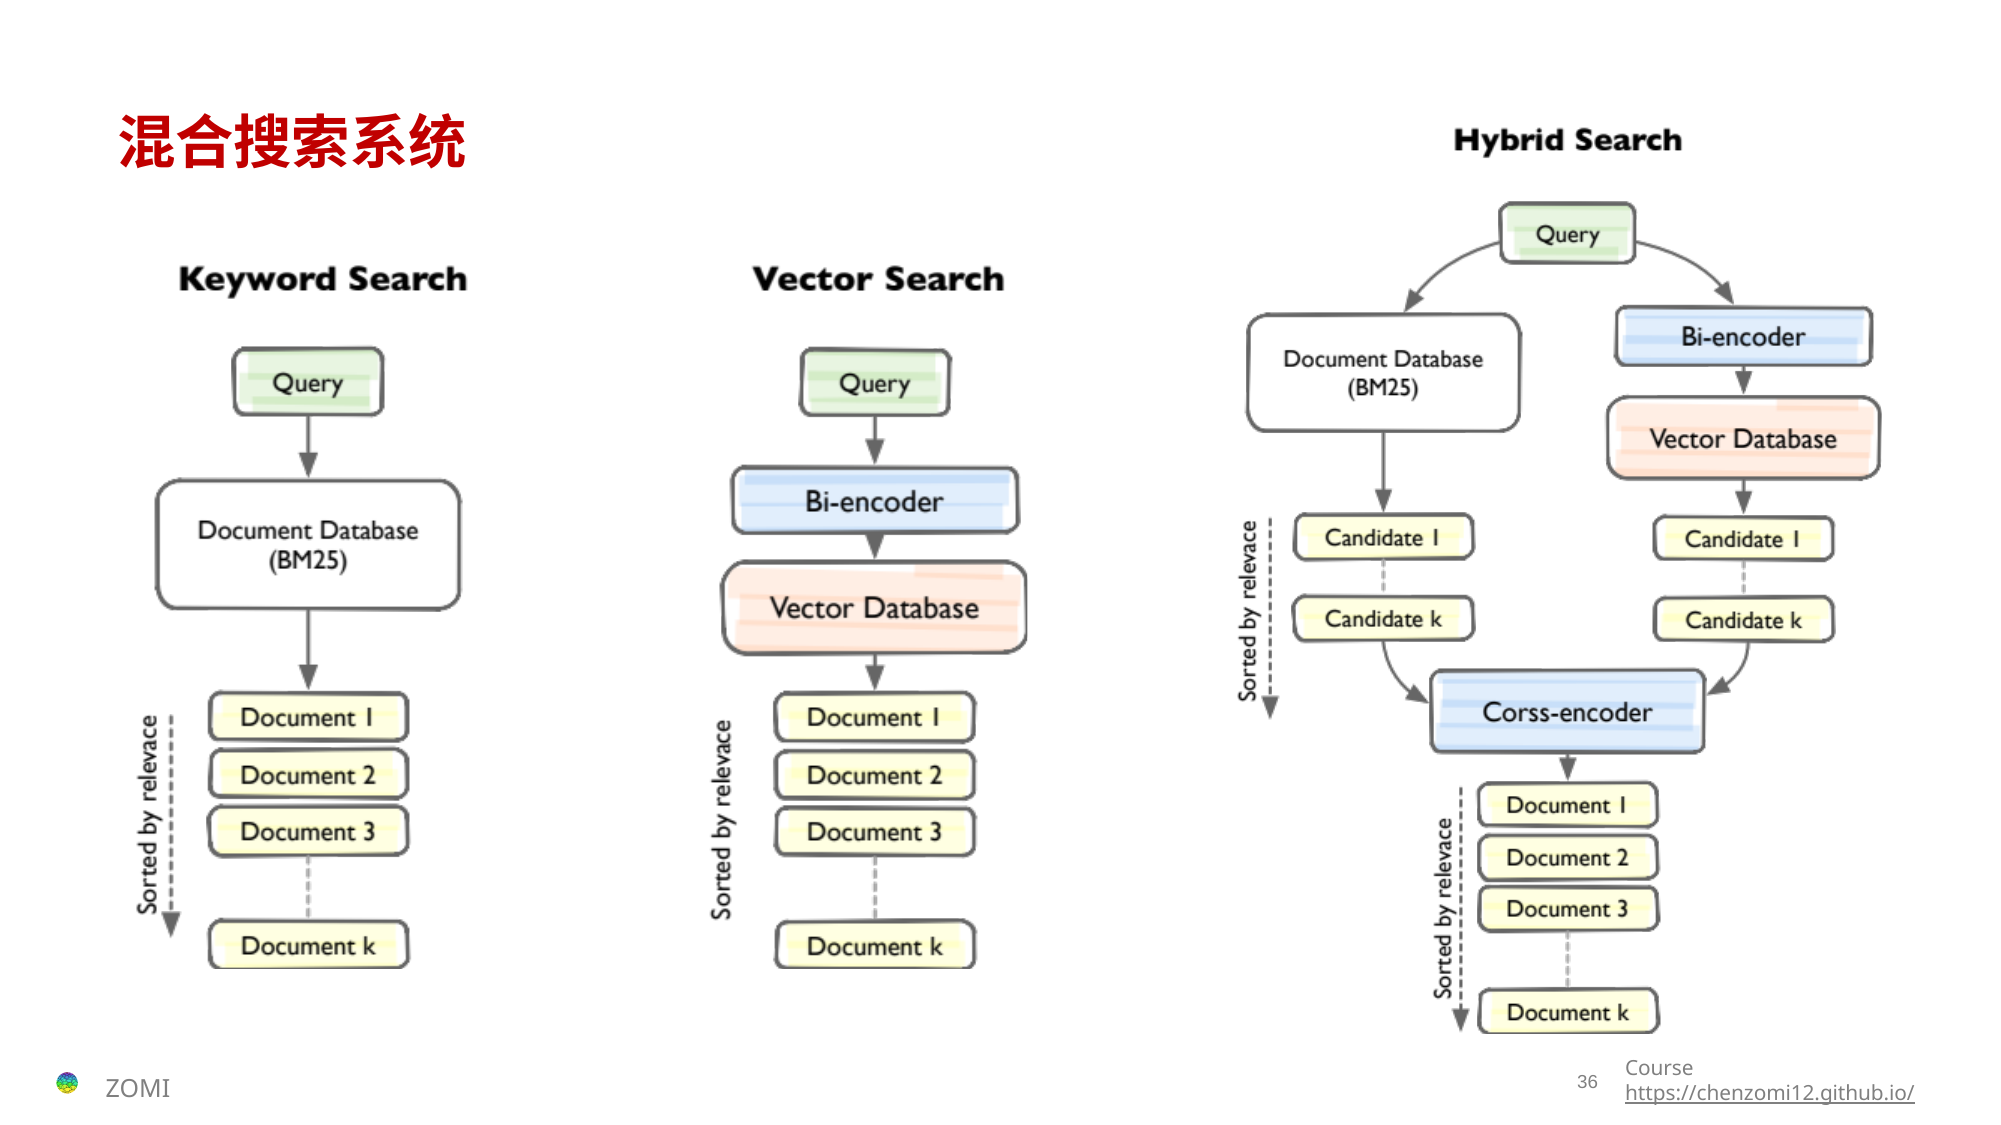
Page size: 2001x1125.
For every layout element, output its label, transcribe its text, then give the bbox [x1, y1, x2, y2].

title 混合搜索系统 [102, 91, 1901, 189]
picture [1206, 110, 1882, 1034]
picture [675, 246, 1028, 969]
picture [57, 1073, 77, 1093]
picture [102, 246, 478, 970]
